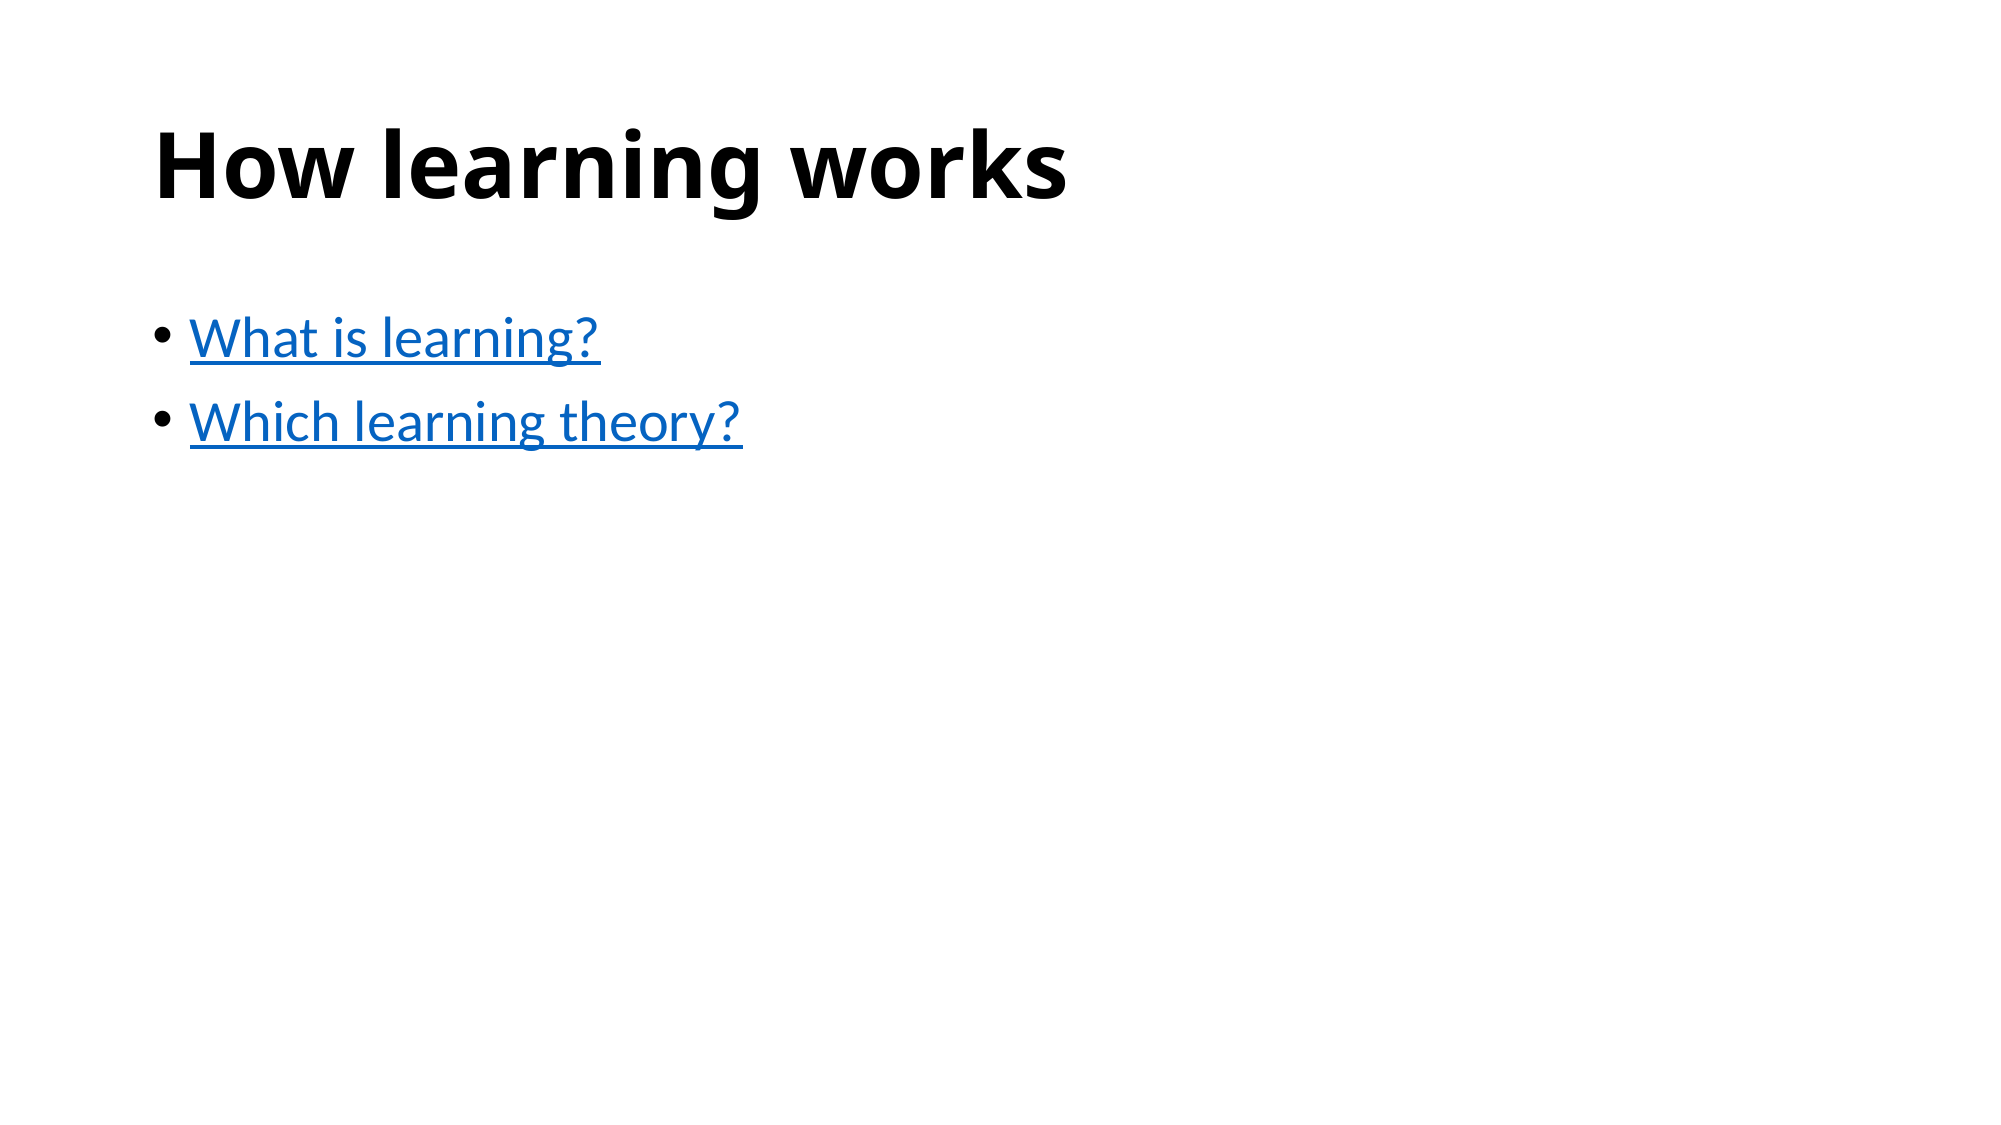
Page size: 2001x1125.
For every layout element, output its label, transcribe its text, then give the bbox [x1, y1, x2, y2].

title How learning works [137, 59, 1863, 278]
list What is learning? Which learning theory? [137, 299, 1863, 1014]
